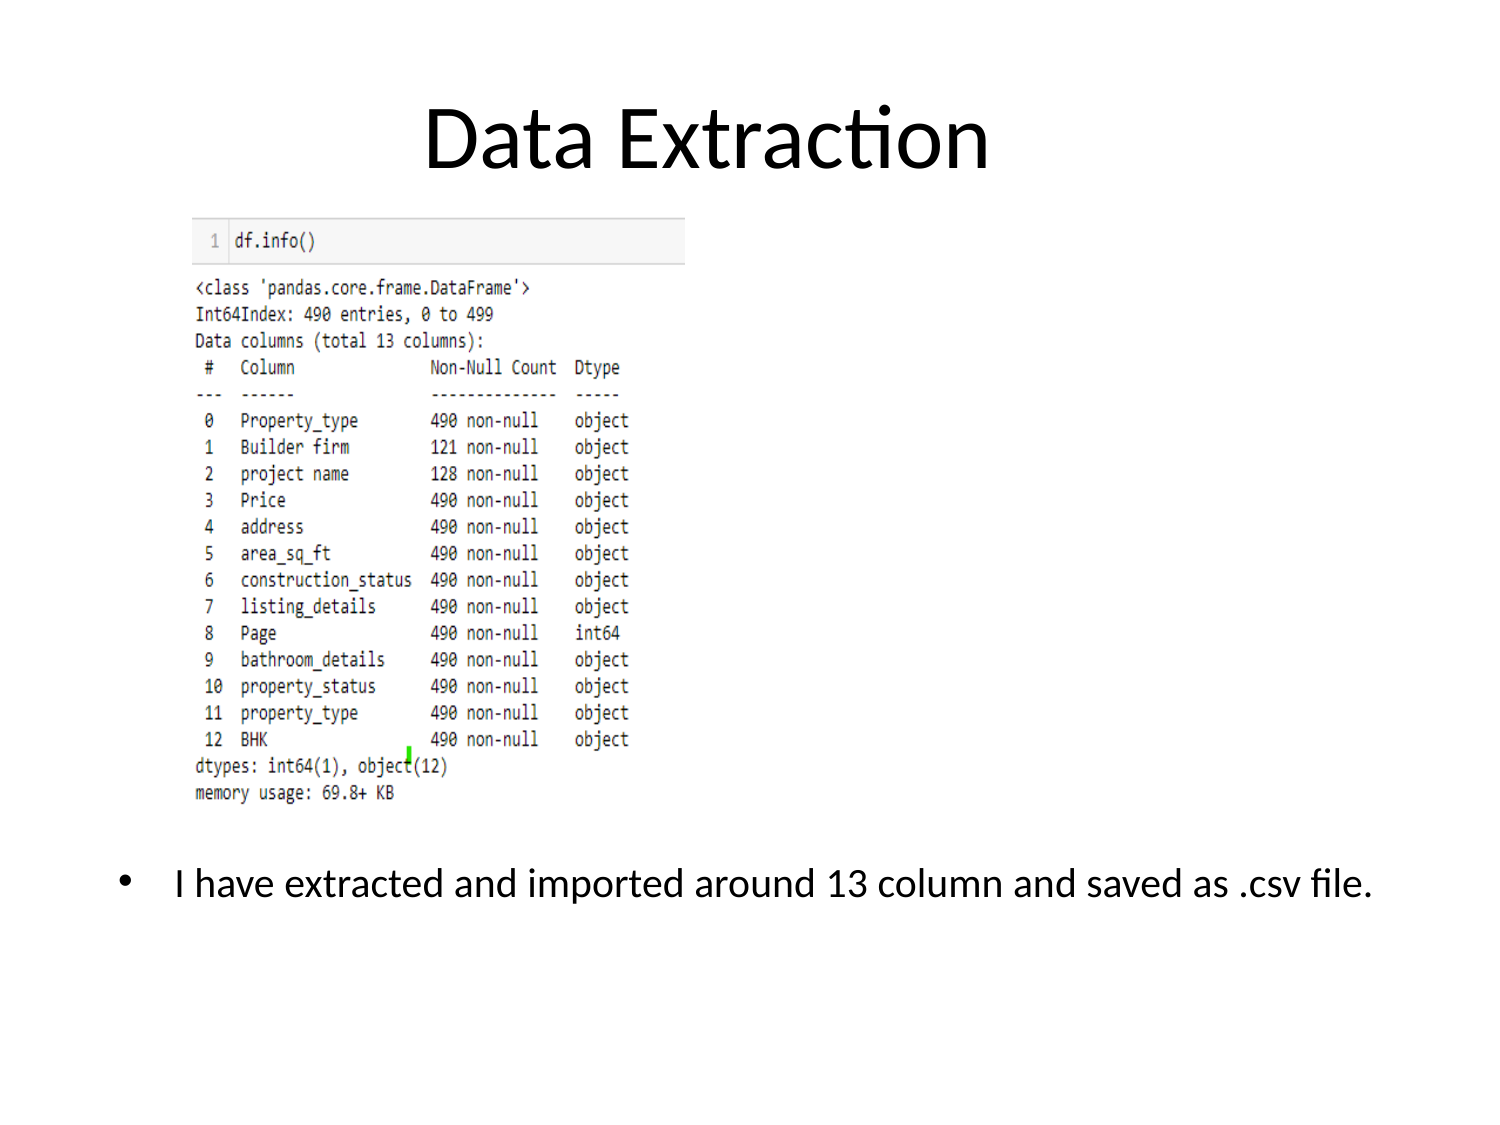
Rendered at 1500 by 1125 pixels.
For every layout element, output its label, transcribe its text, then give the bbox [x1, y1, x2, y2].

title Data Extraction [61, 23, 1356, 241]
picture [192, 214, 685, 813]
list I have extracted and imported around 13 column and saved as .csv file. [103, 848, 1397, 1014]
